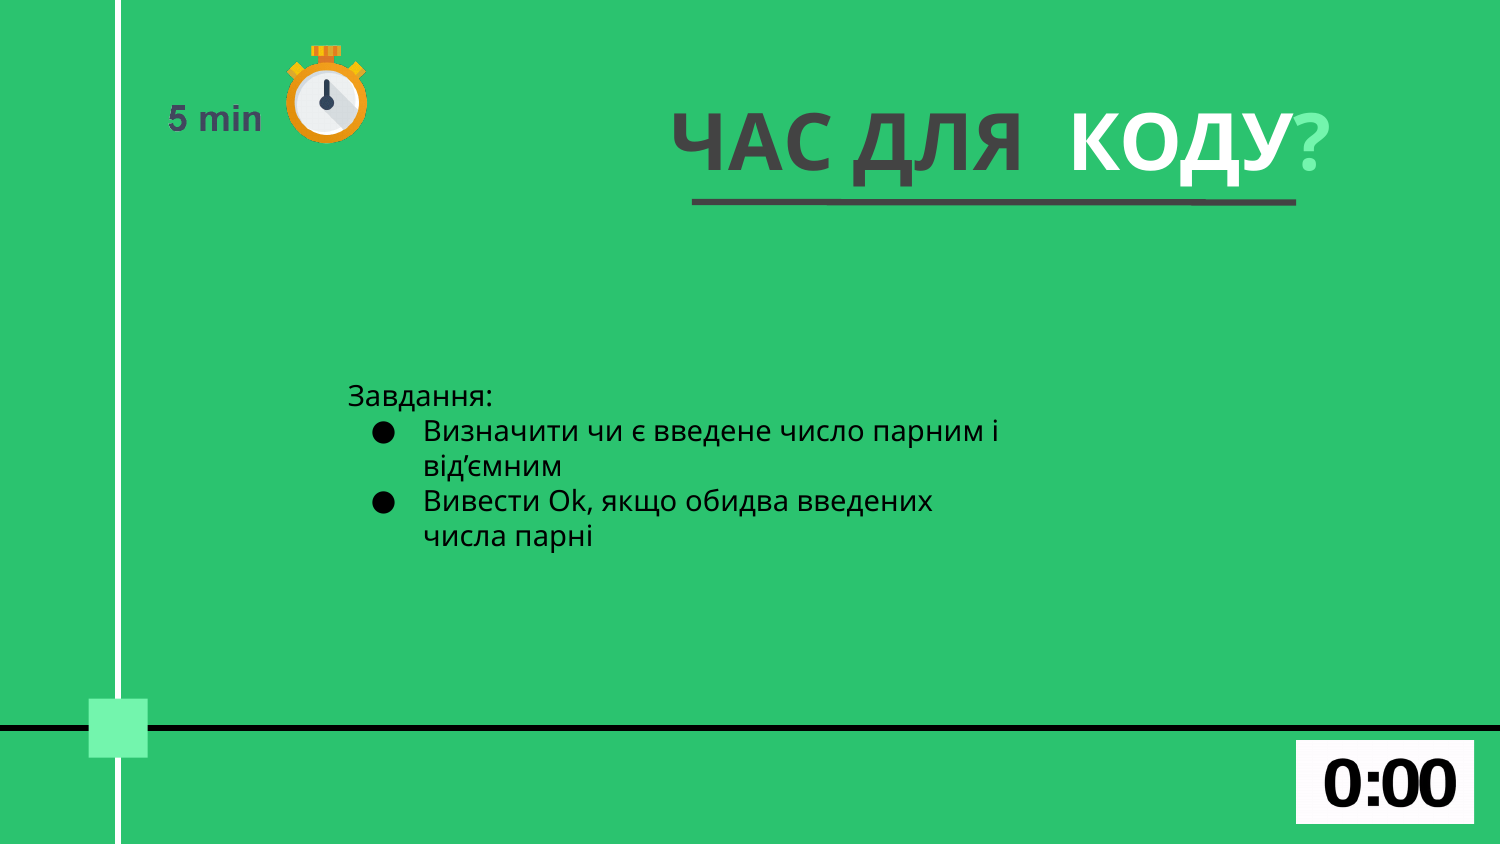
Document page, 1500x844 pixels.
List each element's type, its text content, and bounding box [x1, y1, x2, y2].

text_box Завдання: Визначити чи є введене число парним і від’ємним Вивести Ok, якщо обидва введених числа парні [333, 362, 1037, 630]
picture [1295, 740, 1475, 824]
title ЧАС ДЛЯ КОДУ? [502, 63, 1500, 201]
picture [149, 40, 425, 201]
